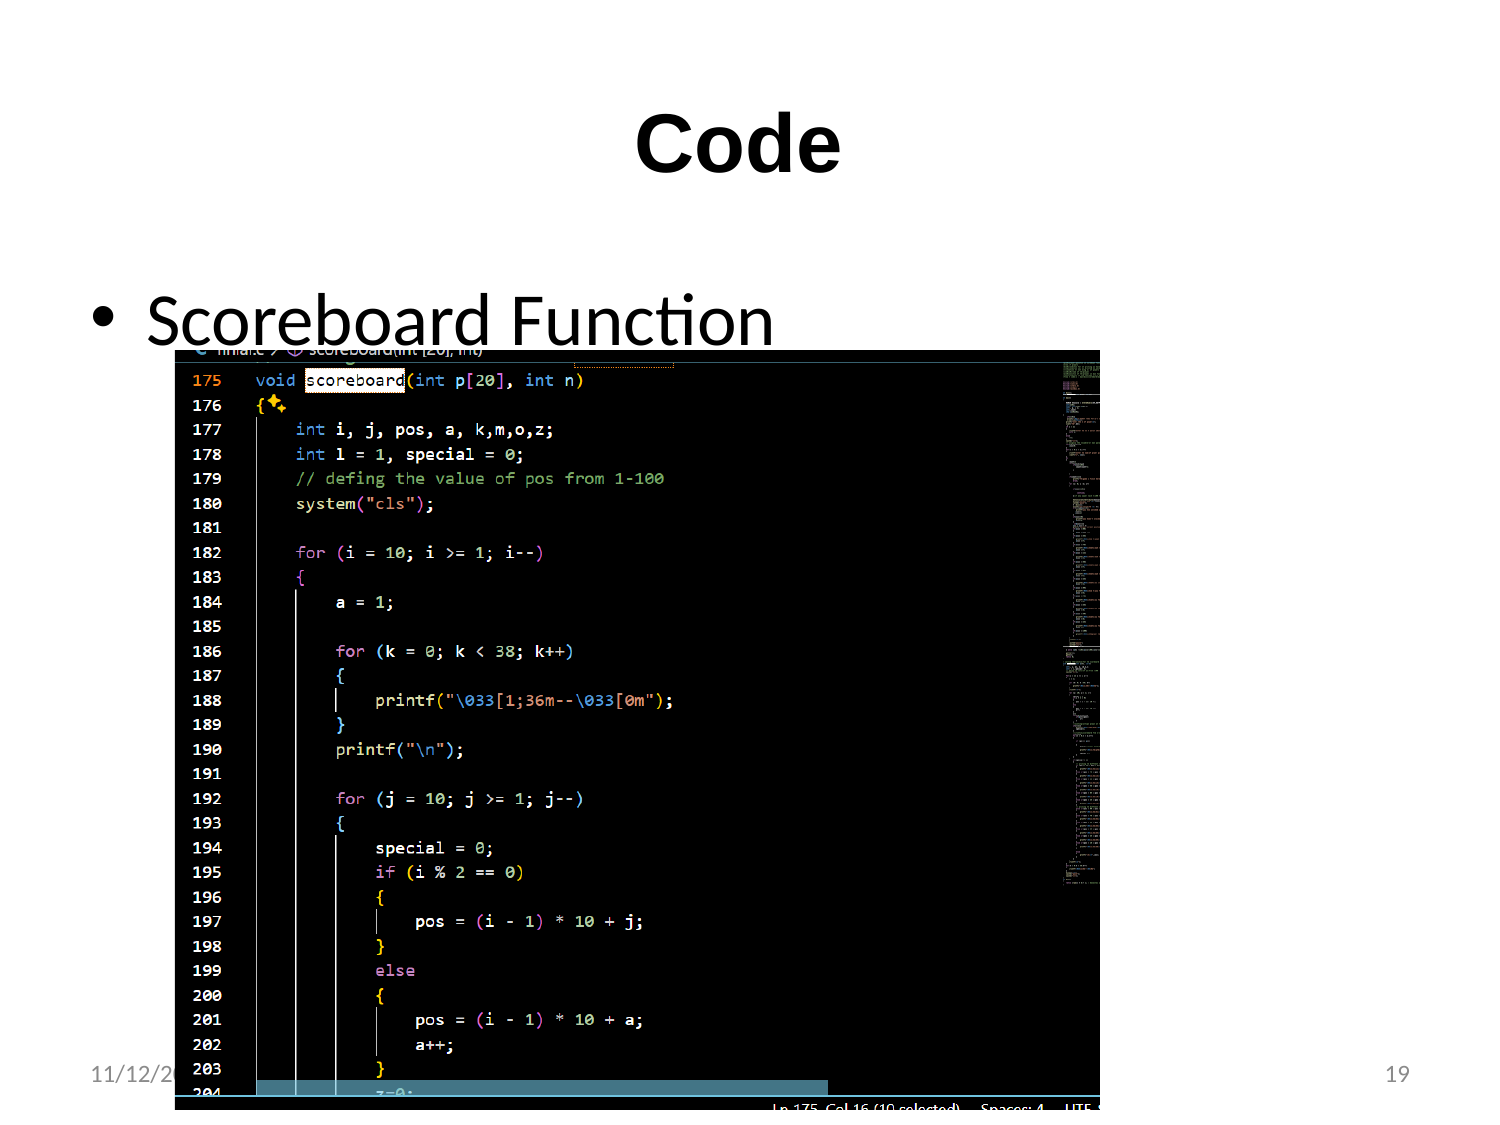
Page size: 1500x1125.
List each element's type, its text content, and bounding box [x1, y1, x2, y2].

slide_number 19 [1104, 1042, 1425, 1103]
list Scoreboard Function [75, 262, 1425, 1005]
picture [174, 349, 1101, 1110]
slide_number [75, 1042, 169, 1103]
title Code [75, 45, 1425, 233]
